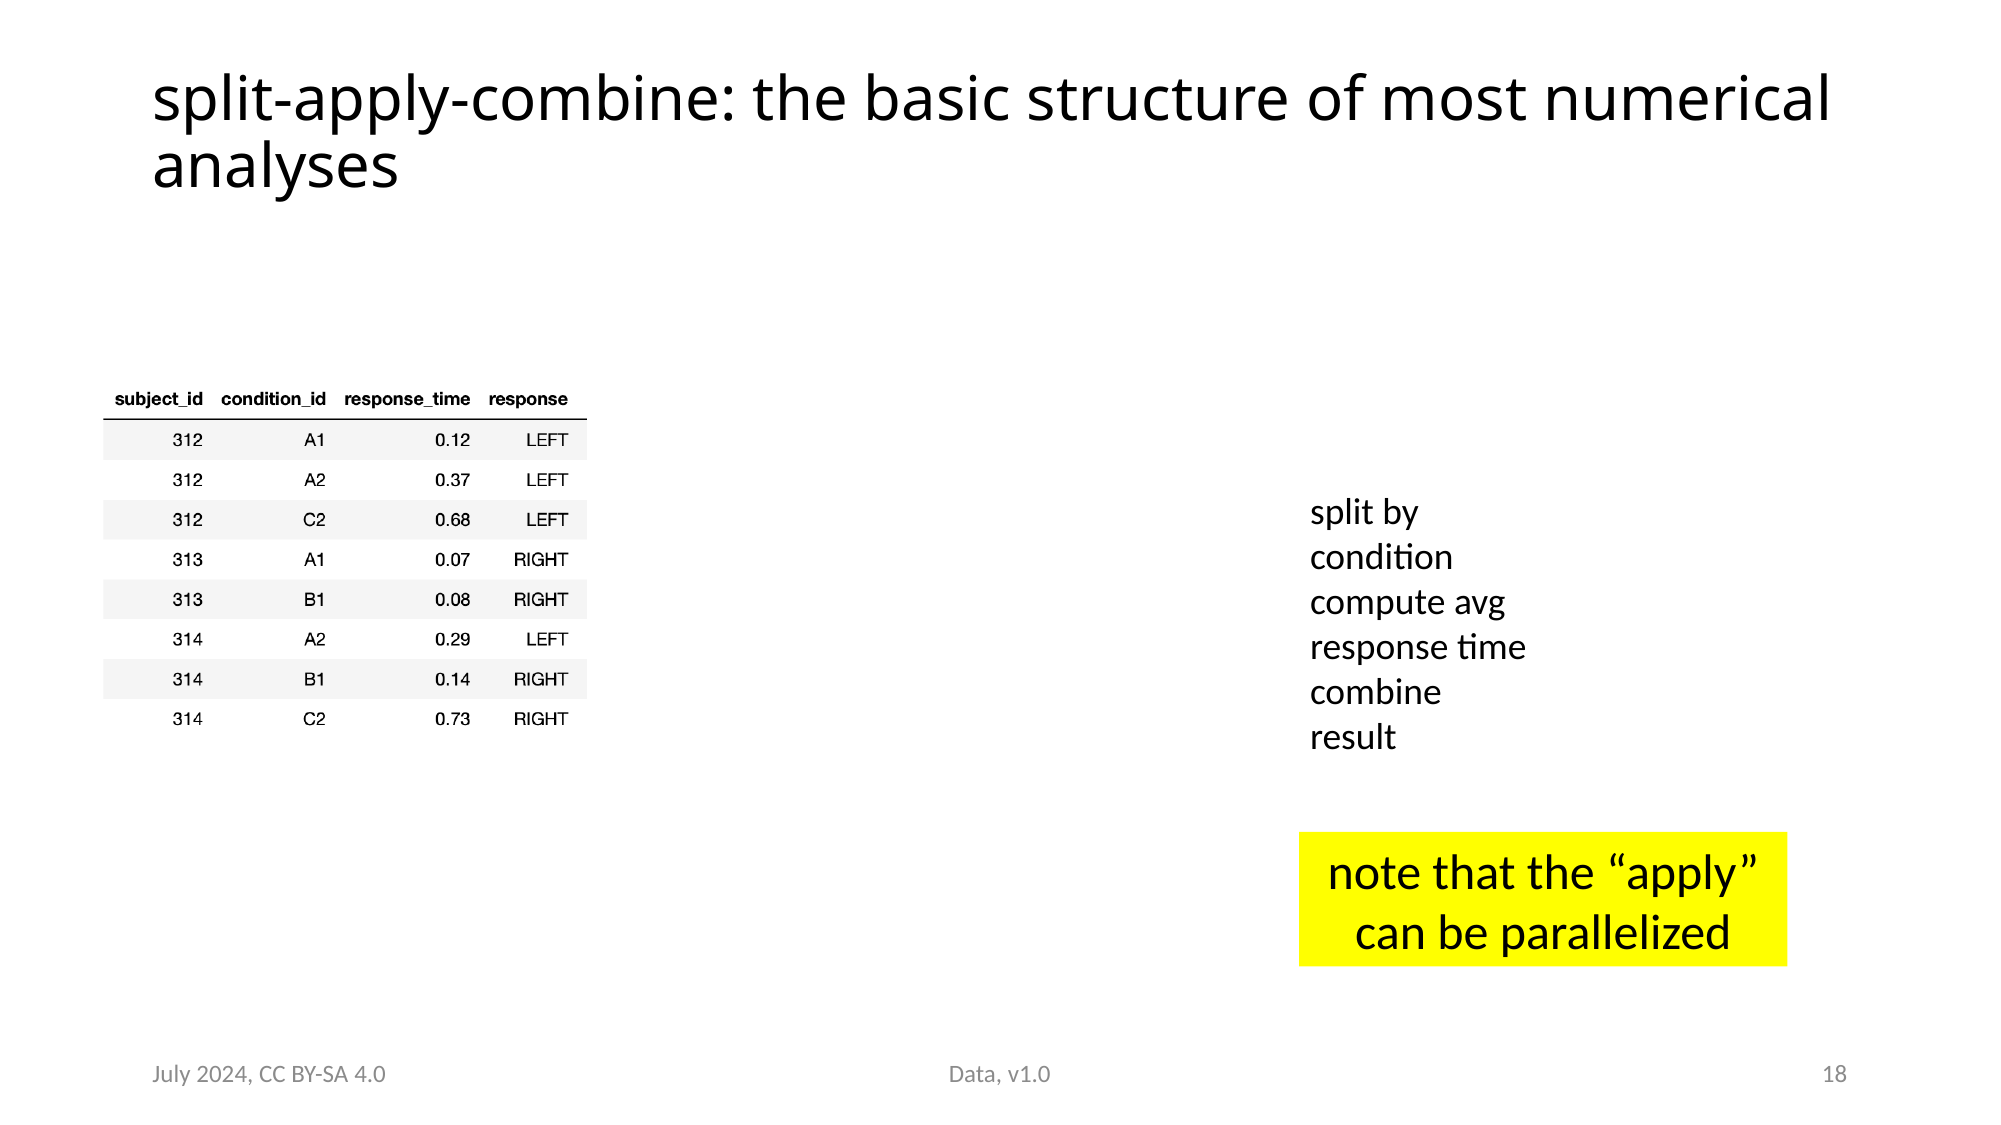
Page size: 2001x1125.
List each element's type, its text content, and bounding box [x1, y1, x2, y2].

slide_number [137, 1042, 588, 1103]
text_box split by condition compute avg response time combine result [1295, 479, 1544, 765]
picture [103, 376, 587, 749]
slide_number 18 [1412, 1042, 1863, 1103]
footer Data, v1.0 [662, 1042, 1338, 1103]
text_box note that the “apply” can be parallelized [1299, 831, 1788, 967]
title split-apply-combine: the basic structure of most numerical analyses [137, 59, 1863, 209]
